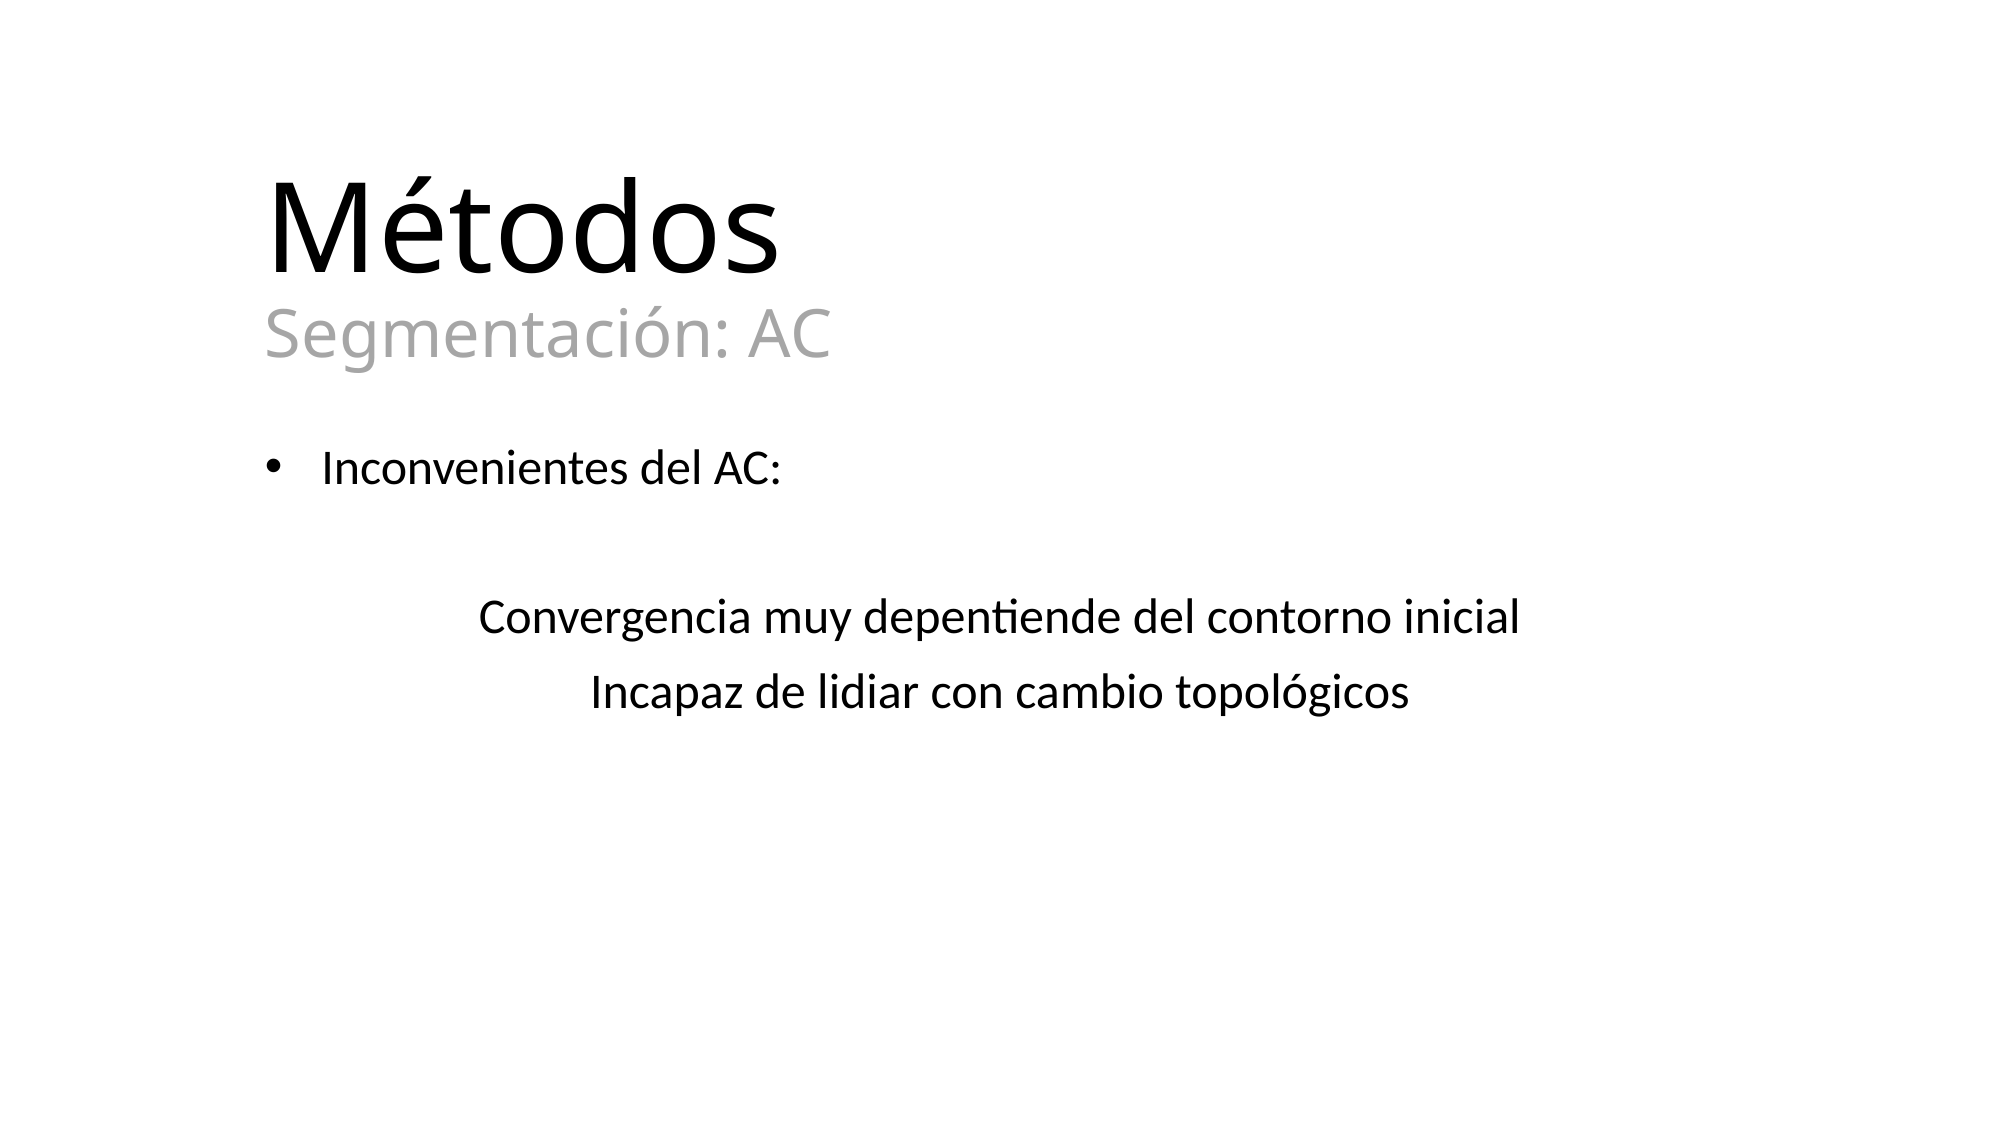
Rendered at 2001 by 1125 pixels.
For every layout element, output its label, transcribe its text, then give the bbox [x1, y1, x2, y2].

title Métodos Segmentación: AC [249, 121, 1750, 380]
subtitle Inconvenientes del AC: Convergencia muy depentiende del contorno inicial Incapaz de lidiar con cambio topológicos [249, 433, 1750, 896]
